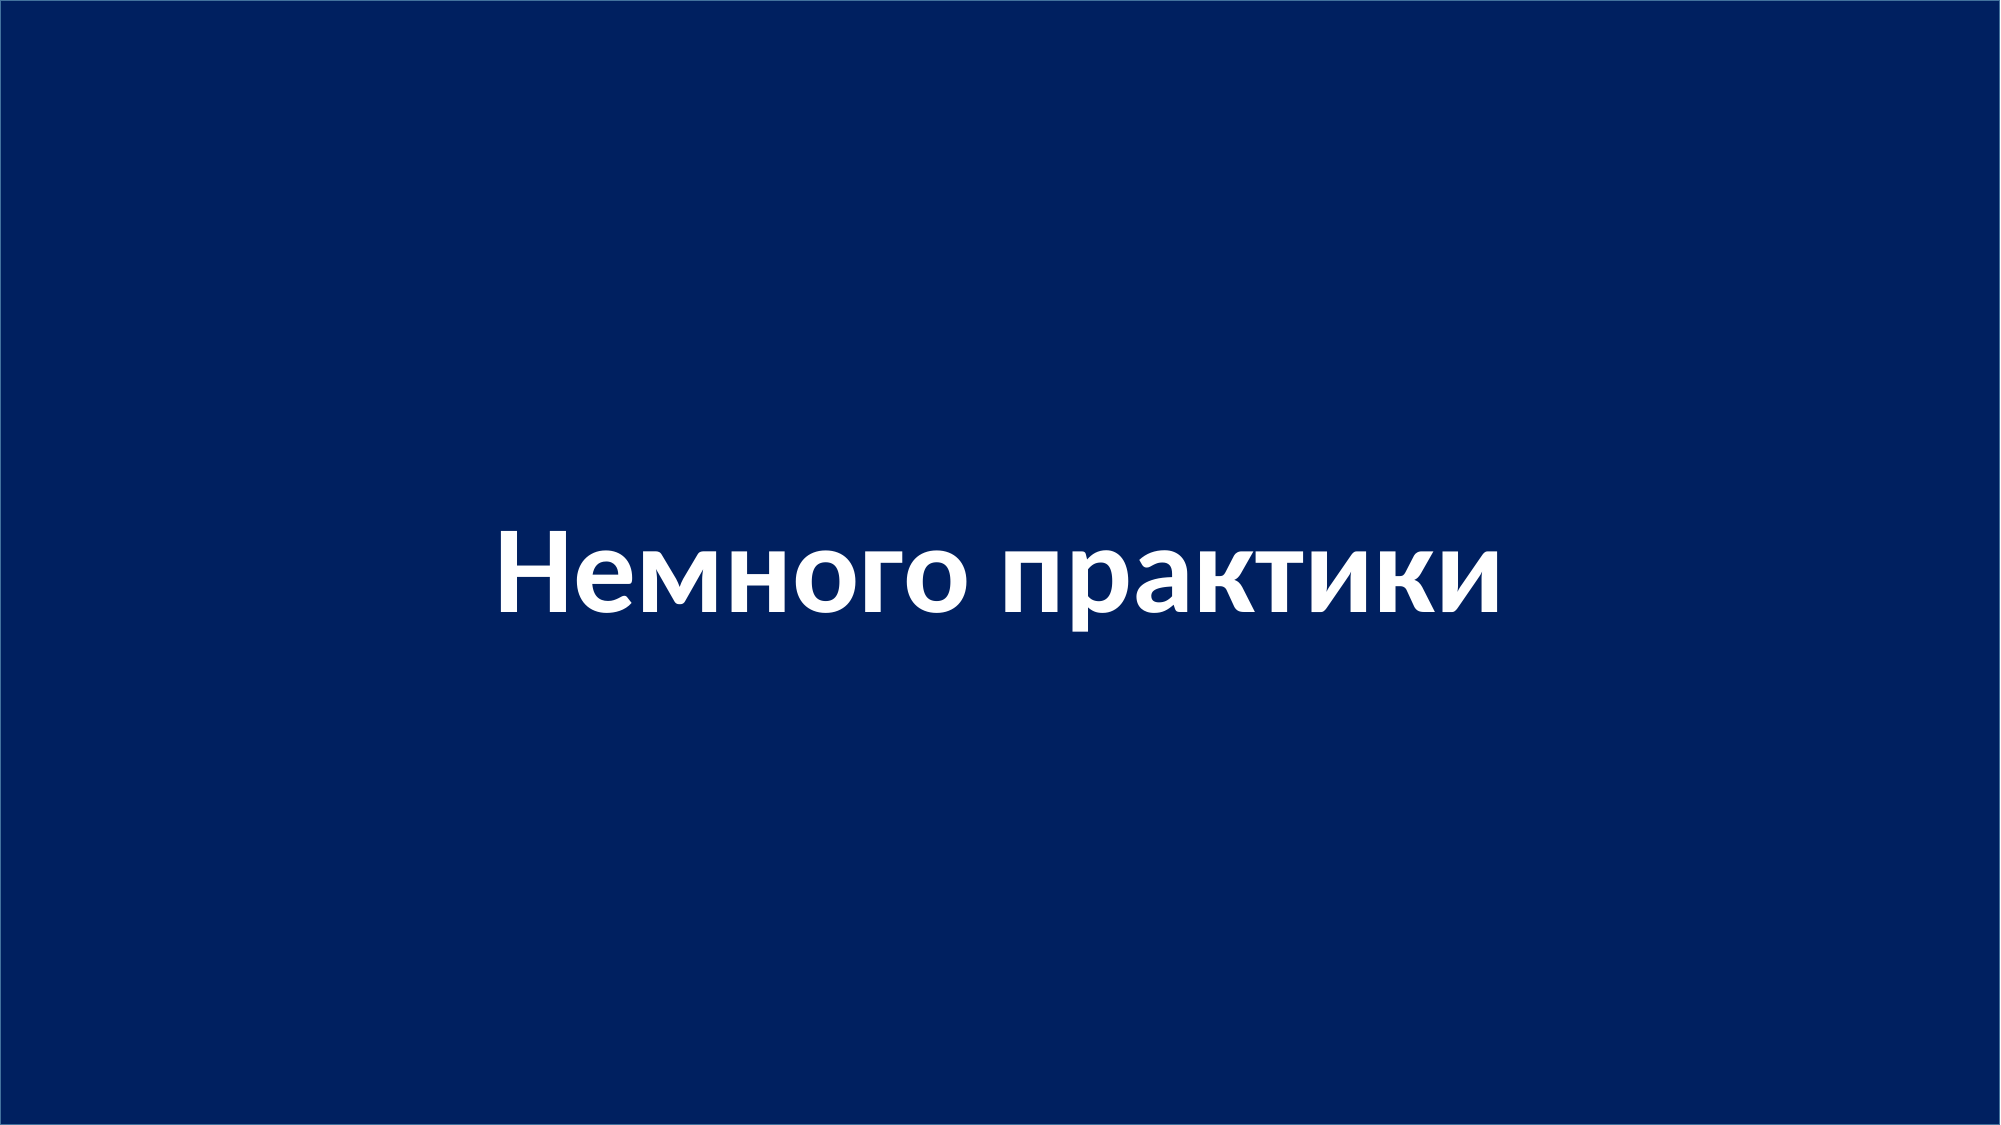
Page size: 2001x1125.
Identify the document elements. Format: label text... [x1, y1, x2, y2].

text_box Немного практики [0, 0, 2000, 1125]
